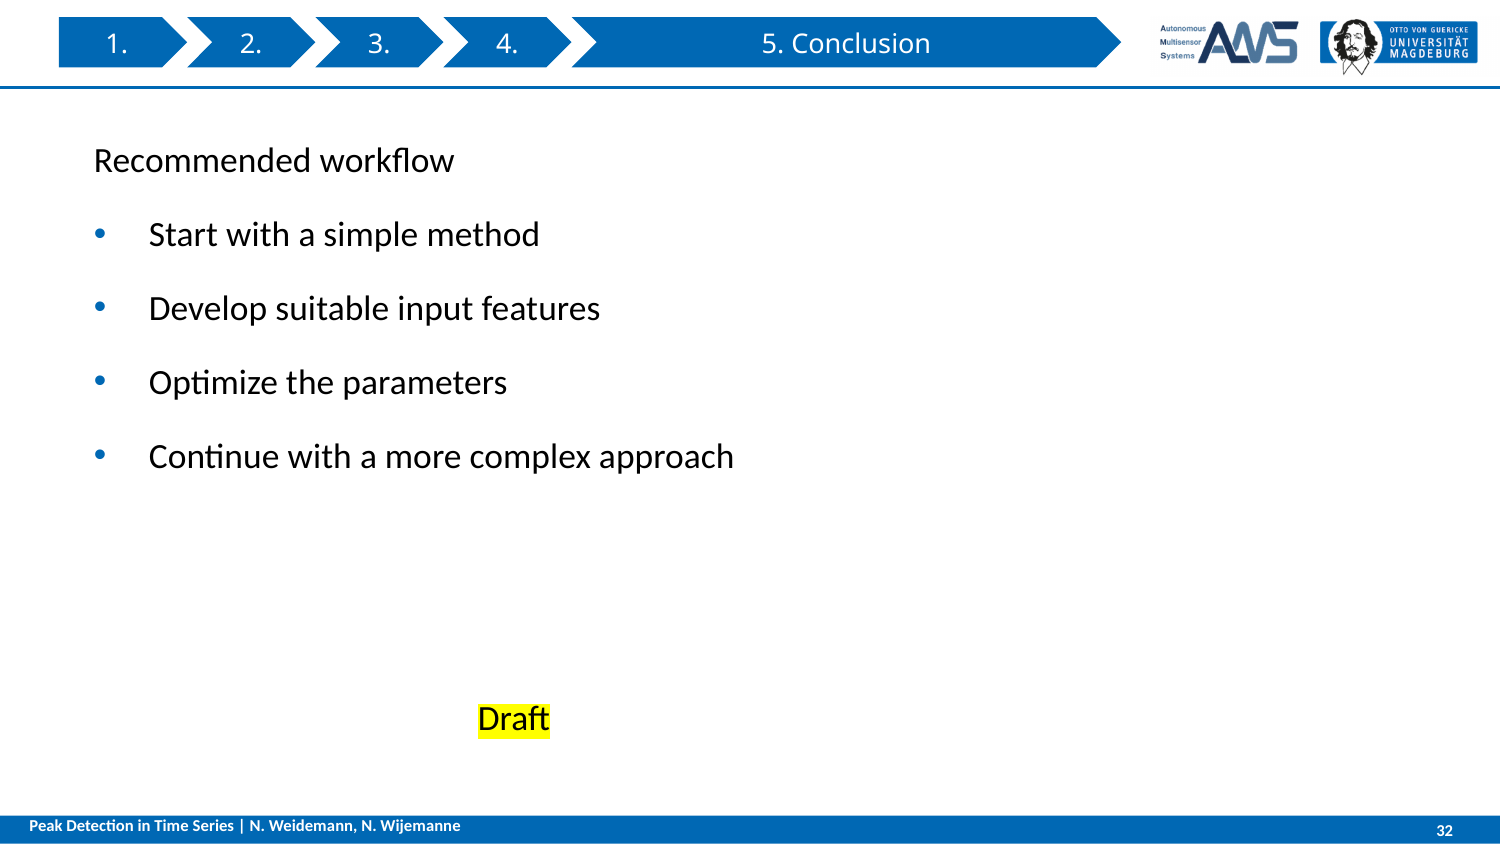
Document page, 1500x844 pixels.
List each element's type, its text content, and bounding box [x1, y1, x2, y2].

text_box Draft [443, 690, 1113, 805]
picture [1150, 16, 1500, 77]
text_box Peak Detection in Time Series | N. Weidemann, N. Wijemanne [14, 804, 666, 844]
list Recommended workflow Start with a simple method Develop suitable input features Optimize the parameters Continue with a more complex approach [59, 123, 1441, 721]
slide_number 32 [1312, 815, 1454, 844]
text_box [58, 16, 1122, 68]
